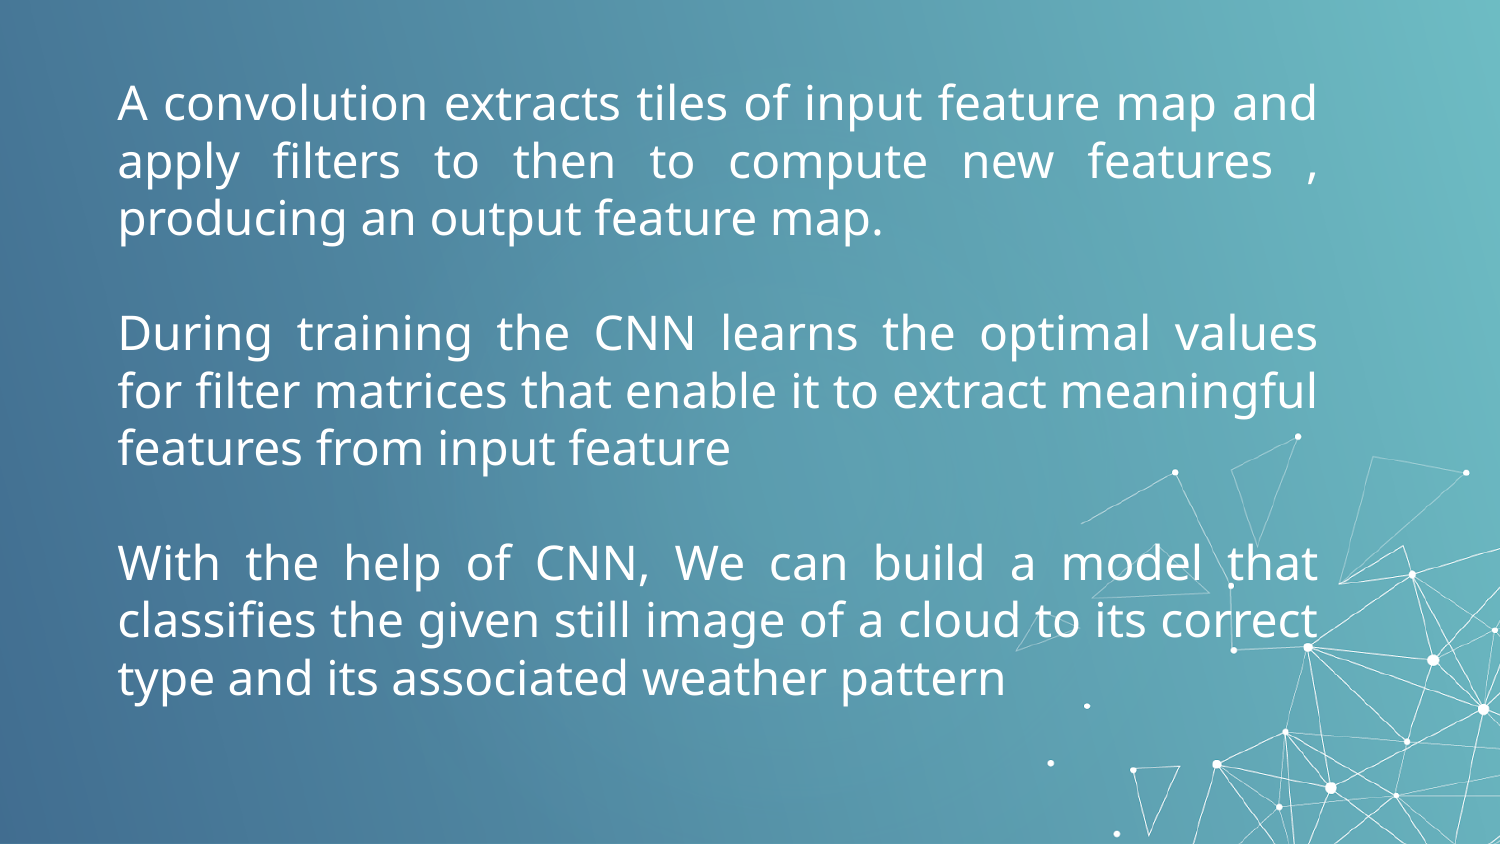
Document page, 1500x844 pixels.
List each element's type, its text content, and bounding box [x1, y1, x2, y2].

title A convolution extracts tiles of input feature map and apply filters to then to compute new features , producing an output feature map. During training the CNN learns the optimal values for filter matrices that enable it to extract meaningful features from input feature With the help of CNN, We can build a model that classifies the given still image of a cloud to its correct type and its associated weather pattern [102, 57, 1336, 827]
picture [0, 0, 1500, 844]
